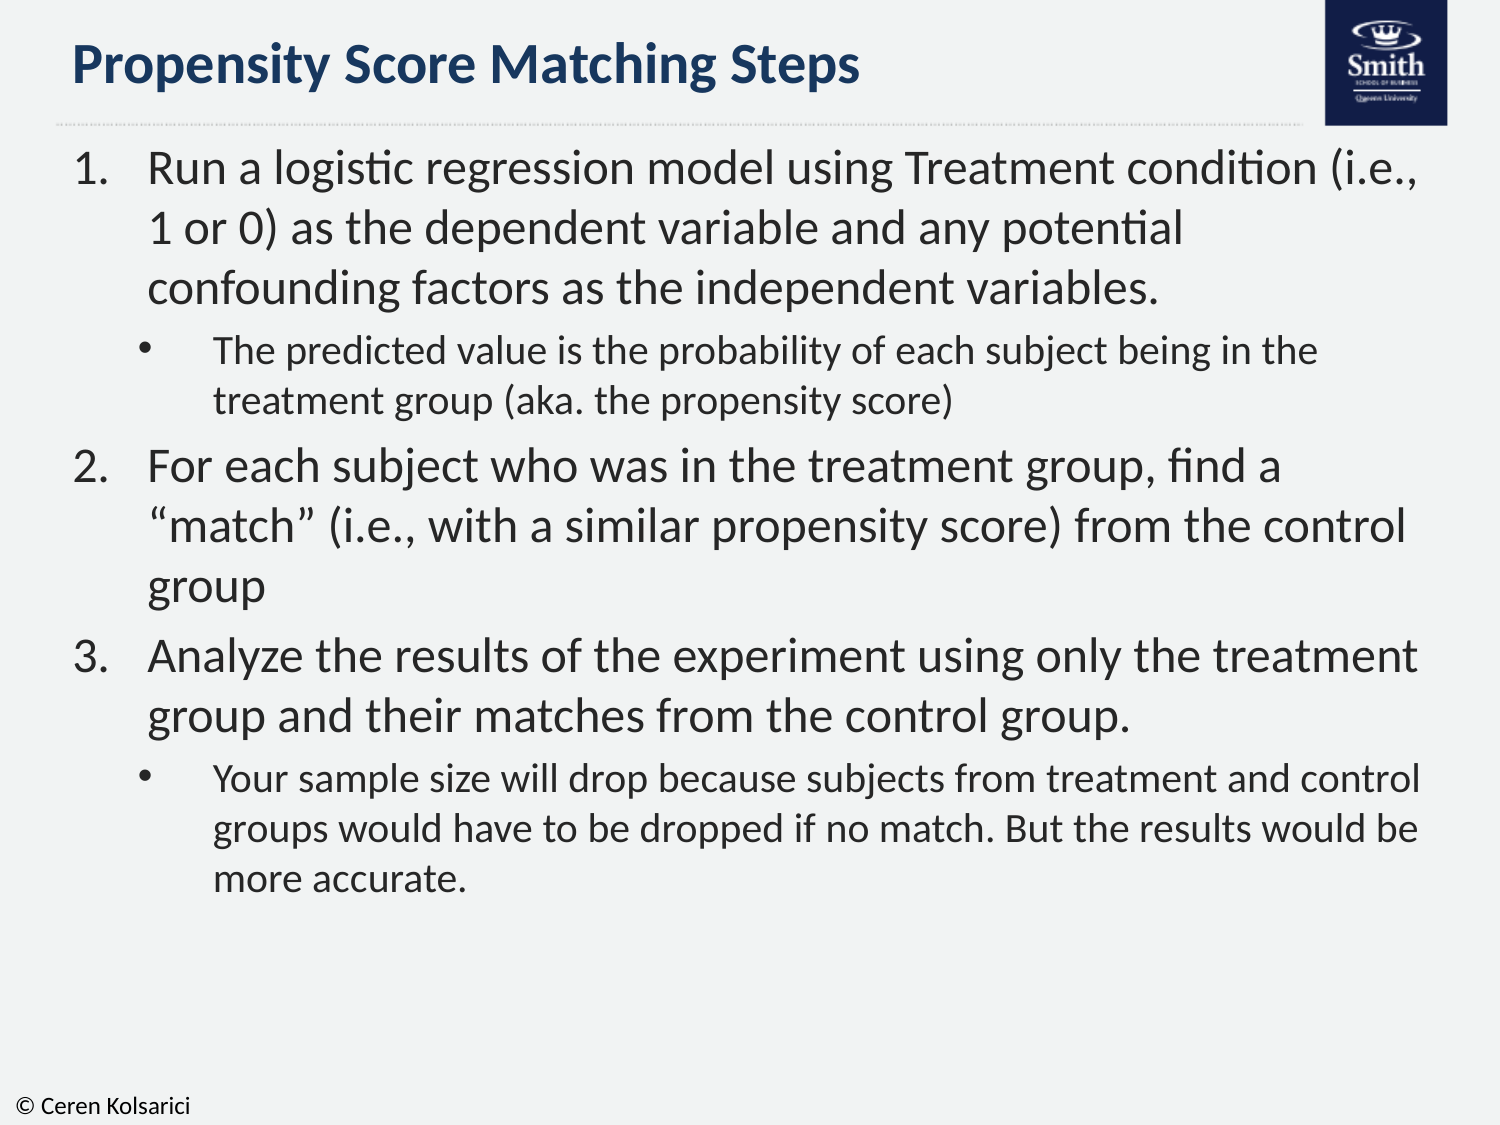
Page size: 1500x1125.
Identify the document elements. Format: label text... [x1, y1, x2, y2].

list Run a logistic regression model using Treatment condition (i.e., 1 or 0) as the dependent variable and any potential confounding factors as the independent variables. The predicted value is the probability of each subject being in the treatment group (aka. the propensity score) For each subject who was in the treatment group, find a “match” (i.e., with a similar propensity score) from the control group Analyze the results of the experiment using only the treatment group and their matches from the control group. Your sample size will drop because subjects from treatment and control groups would have to be dropped if no match. But the results would be more accurate. [57, 126, 1443, 1035]
footer © Ceren Kolsarici [0, 1082, 811, 1125]
title Propensity Score Matching Steps [57, 7, 1288, 114]
